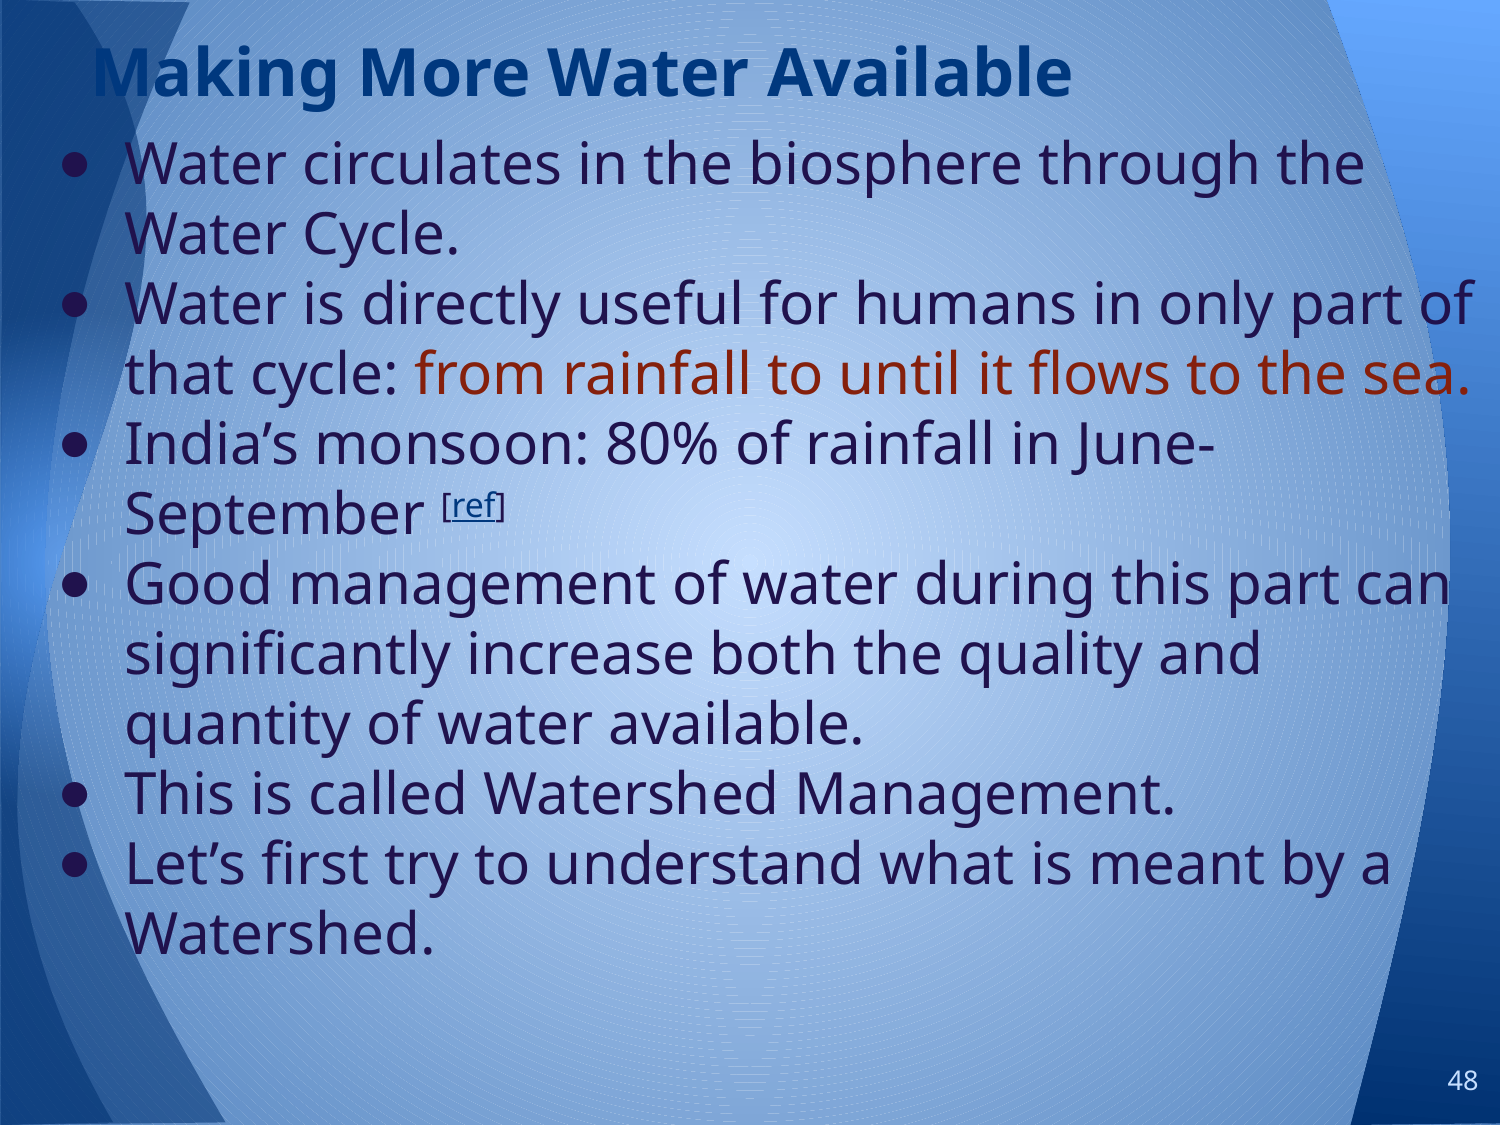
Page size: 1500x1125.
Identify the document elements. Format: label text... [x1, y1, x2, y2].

slide_number 48 [1403, 1038, 1494, 1125]
title Making More Water Available [75, 13, 1425, 125]
list Water circulates in the biosphere through the Water Cycle. Water is directly useful for humans in only part of that cycle: from rainfall to until it flows to the sea. India’s monsoon: 80% of rainfall in June-September [ref] Good management of water during this part can significantly increase both the quality and quantity of water available. This is called Watershed Management. Let’s first try to understand what is meant by a Watershed. [34, 111, 1494, 1067]
